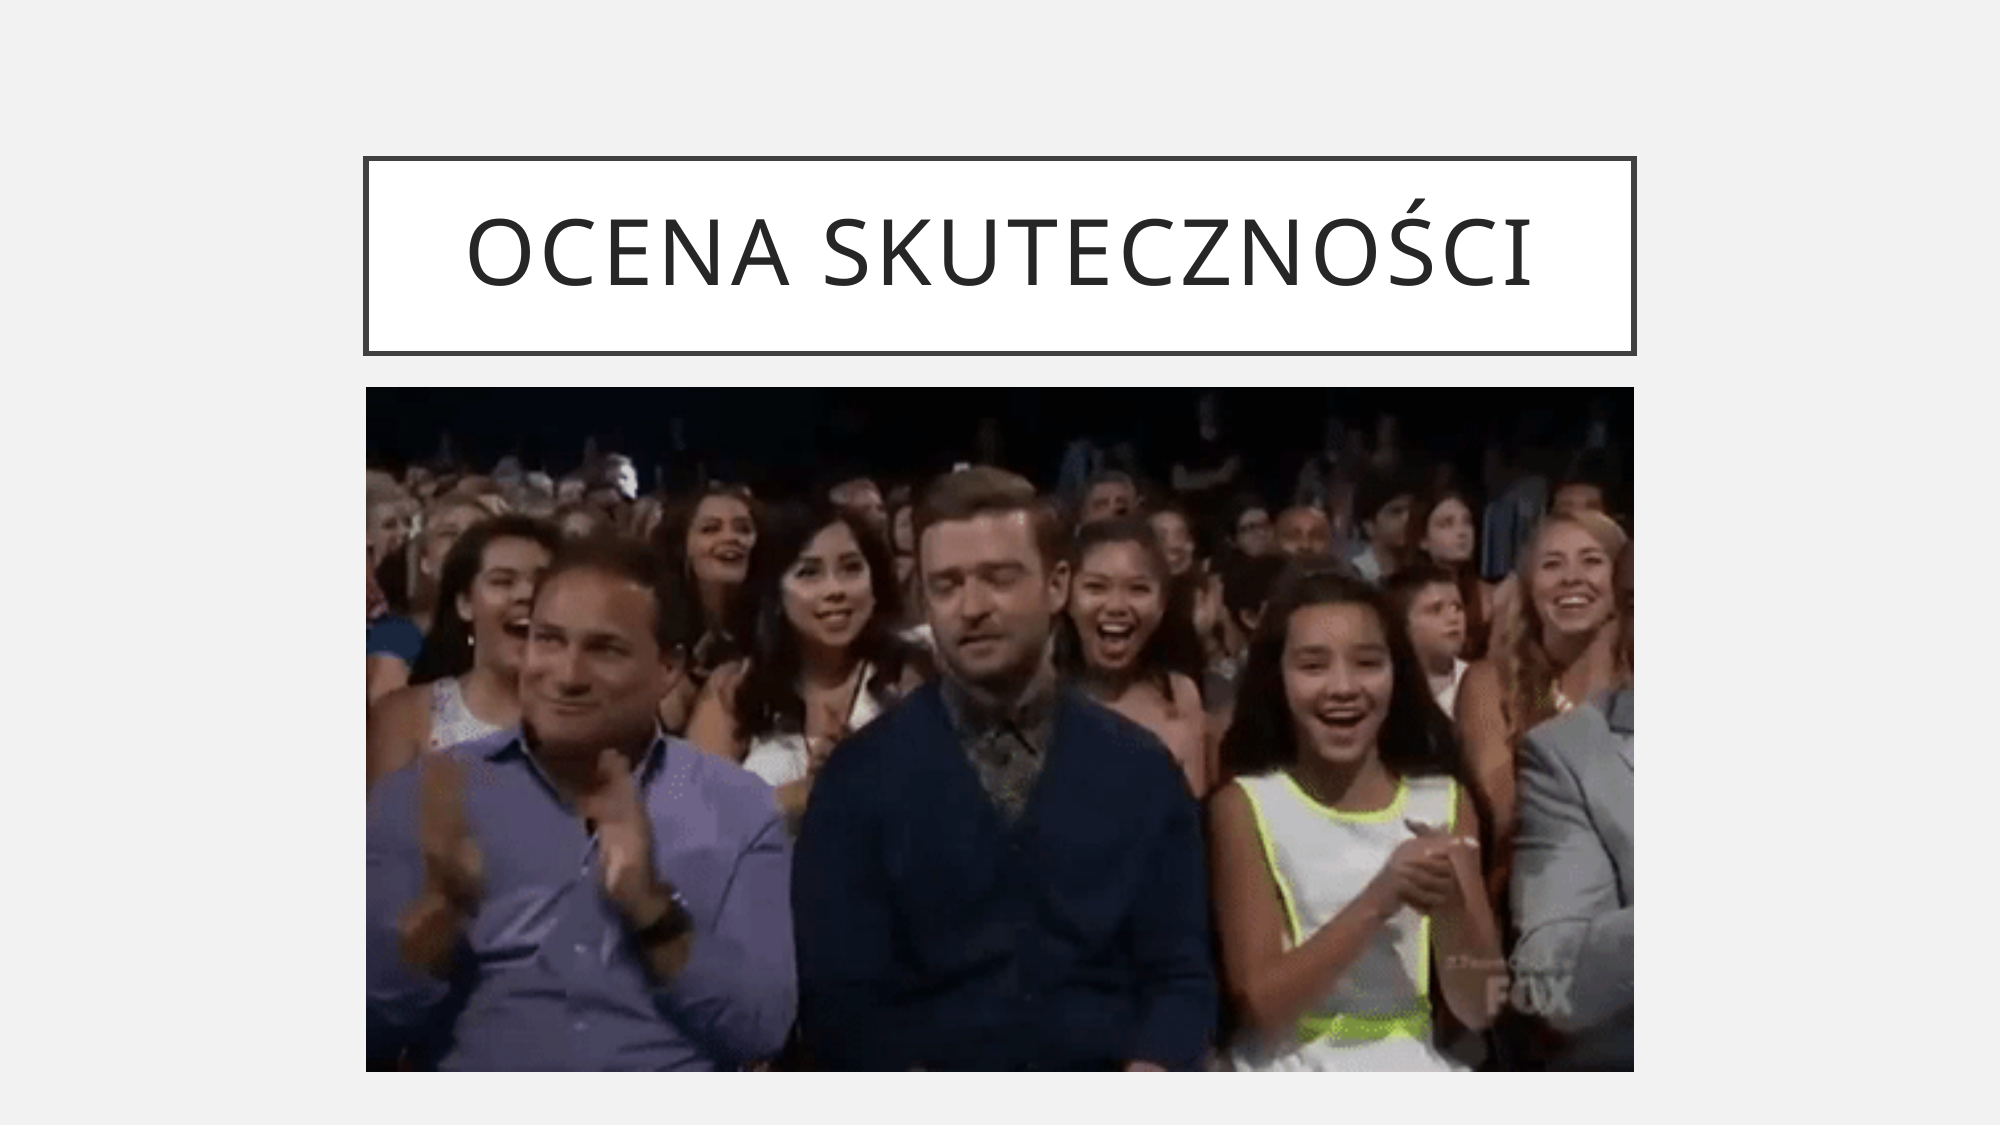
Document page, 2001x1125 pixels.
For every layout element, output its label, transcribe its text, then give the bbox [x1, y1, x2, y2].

title OCENA SKUTECZNOŚCI [363, 156, 1637, 356]
picture [365, 387, 1634, 1072]
